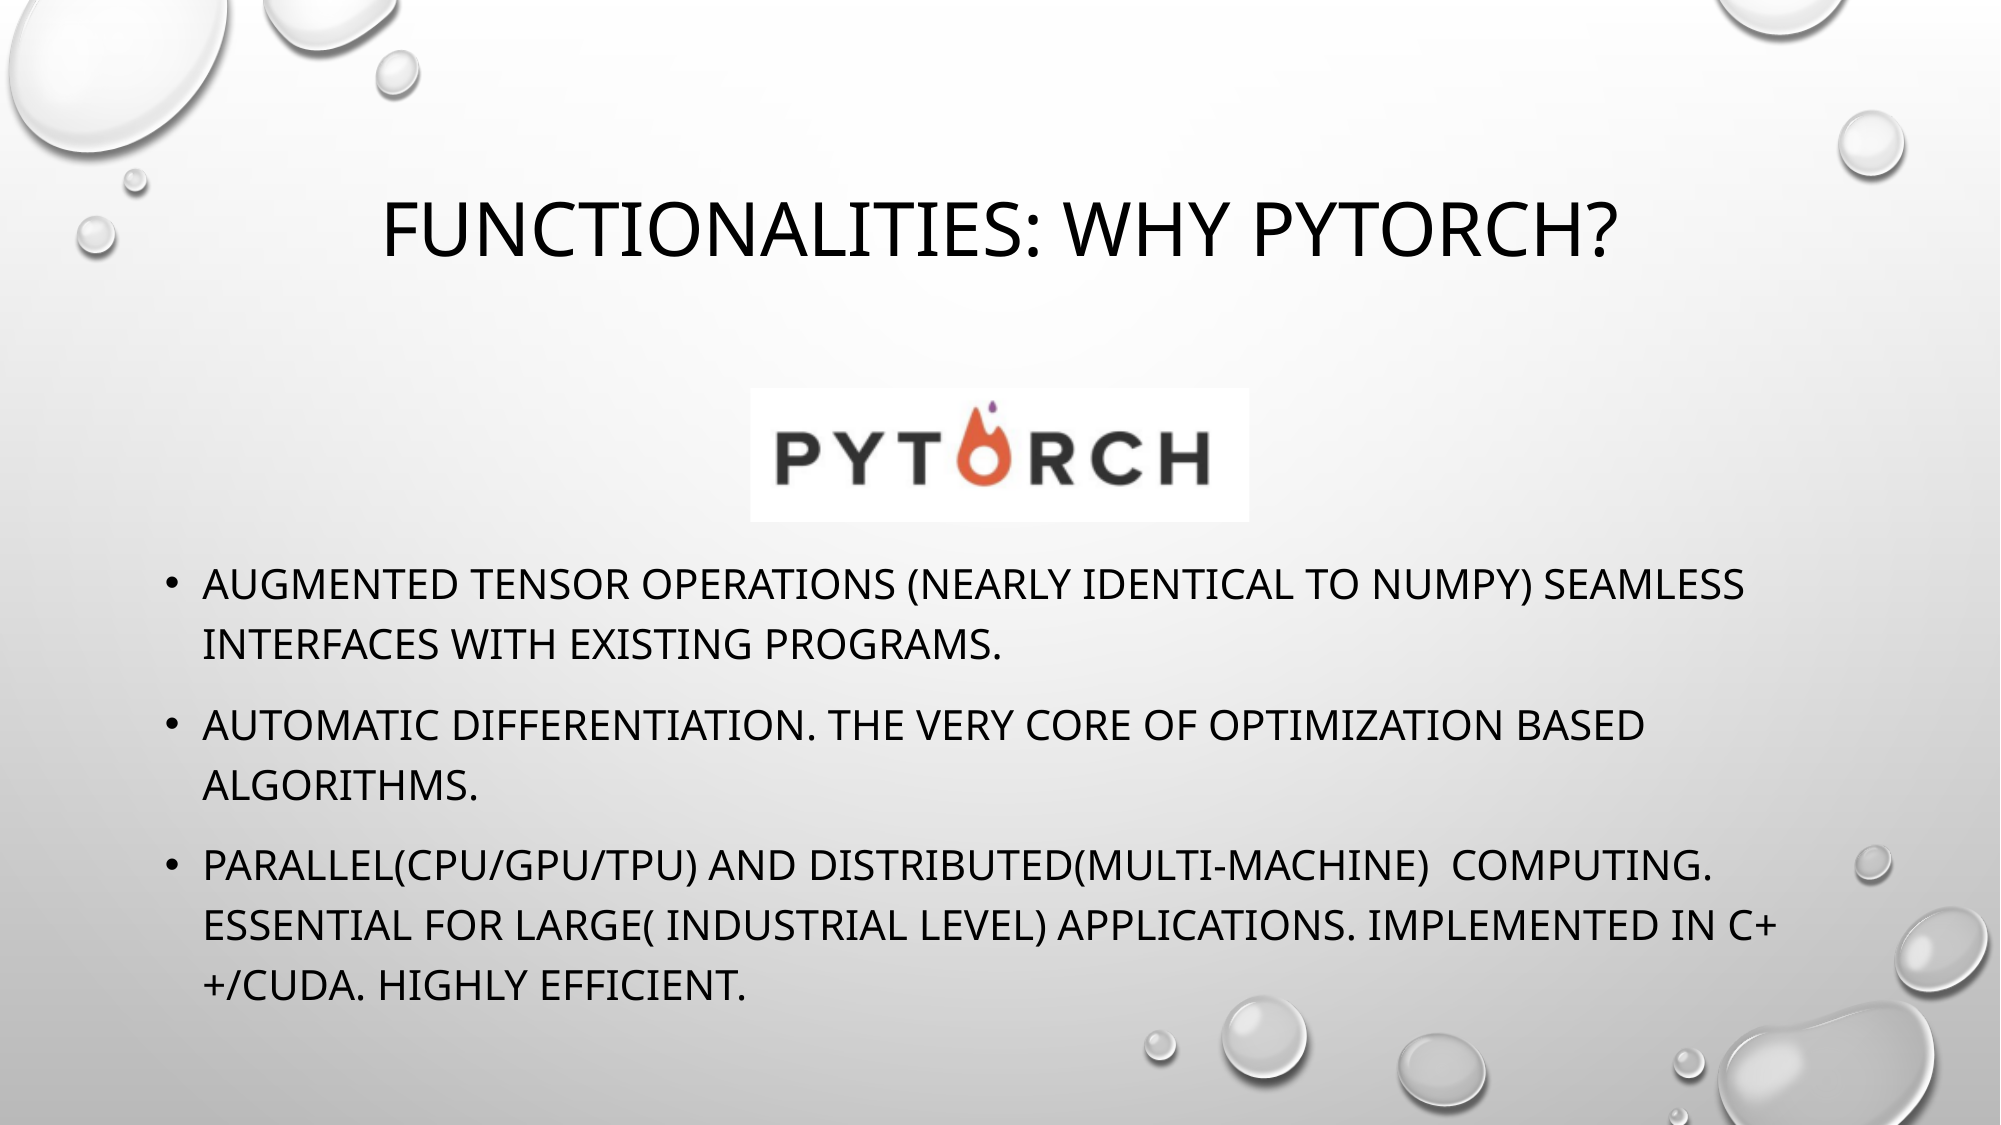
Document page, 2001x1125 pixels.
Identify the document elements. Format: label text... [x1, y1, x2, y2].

title Functionalities: Why pytorch? [149, 101, 1851, 364]
picture [0, 0, 2000, 1125]
list Augmented tensor operations (nearly identical to numpy) Seamless interfaces with existing programs. Automatic differentiation. The very core of Optimization based algorithms. Parallel(CPU/GPU/TPU) and Distributed(multi-machine) Computing. Essential for large( industrial level) applications. Implemented in C++/CUDA. Highly Efficient. [149, 388, 1850, 950]
